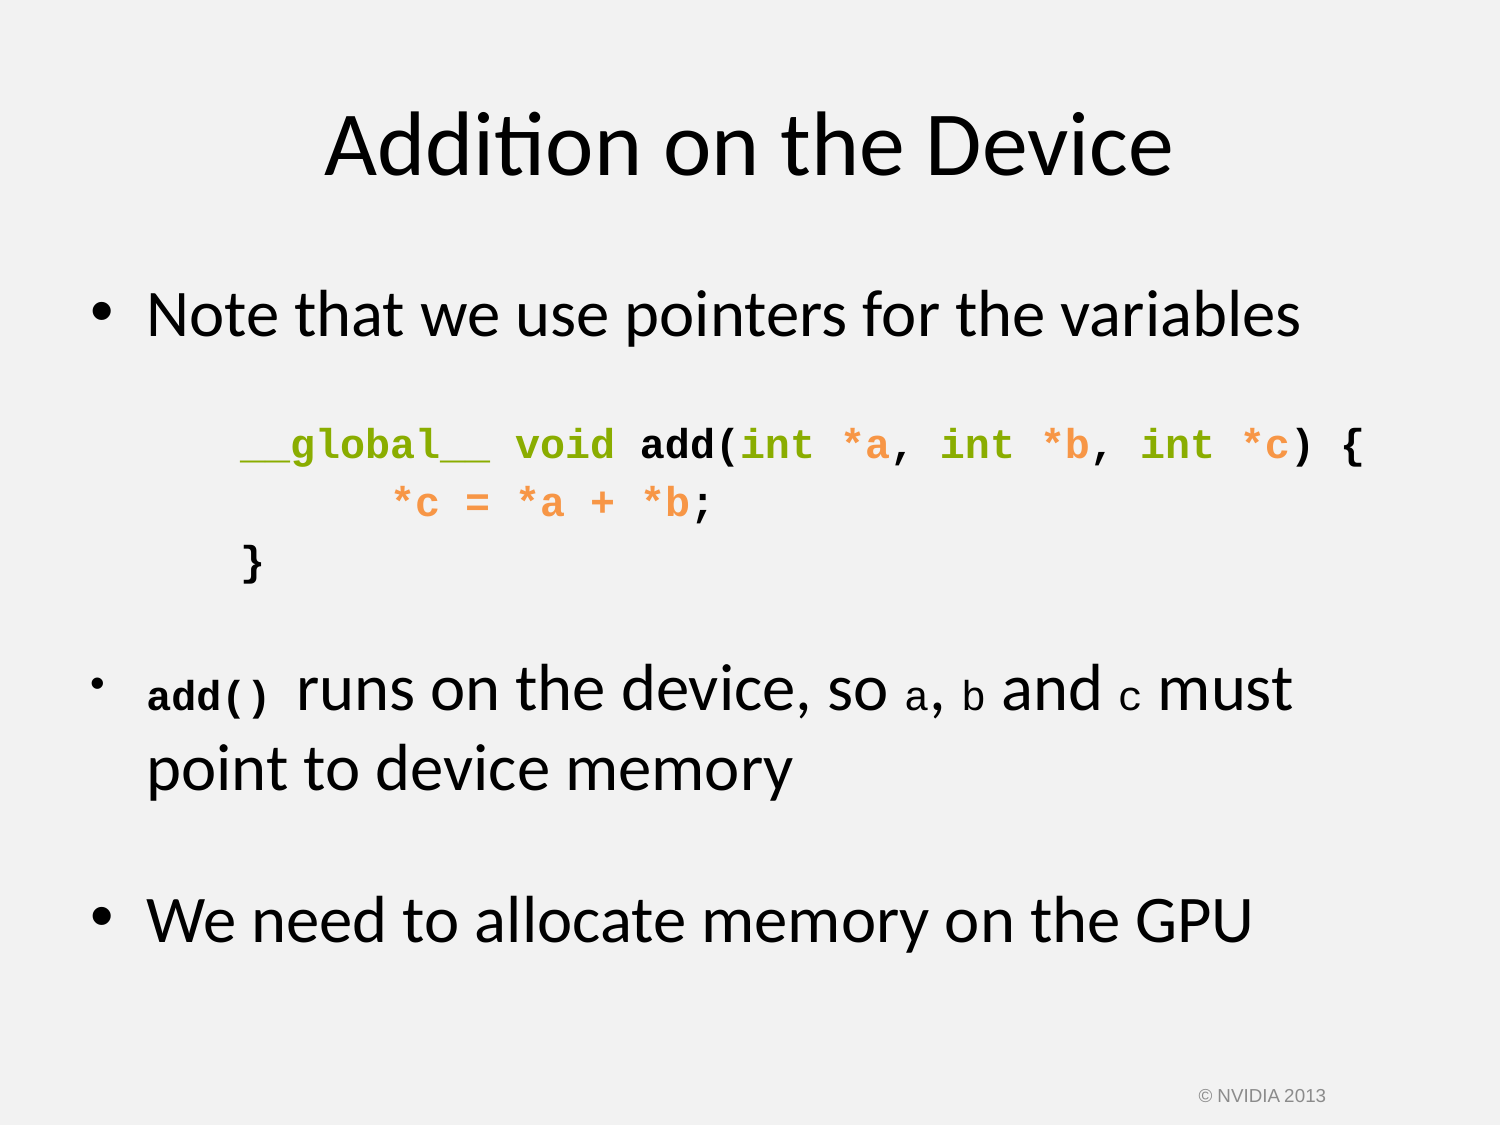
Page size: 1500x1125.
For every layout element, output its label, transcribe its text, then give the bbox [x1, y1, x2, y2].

list Note that we use pointers for the variables __global__ void add(int *a, int *b, int *c) { *c = *a + *b; } add() runs on the device, so a, b and c must point to device memory We need to allocate memory on the GPU [75, 262, 1425, 1005]
title Addition on the Device [75, 45, 1425, 233]
footer © NVIDIA 2013 [1025, 1065, 1500, 1125]
